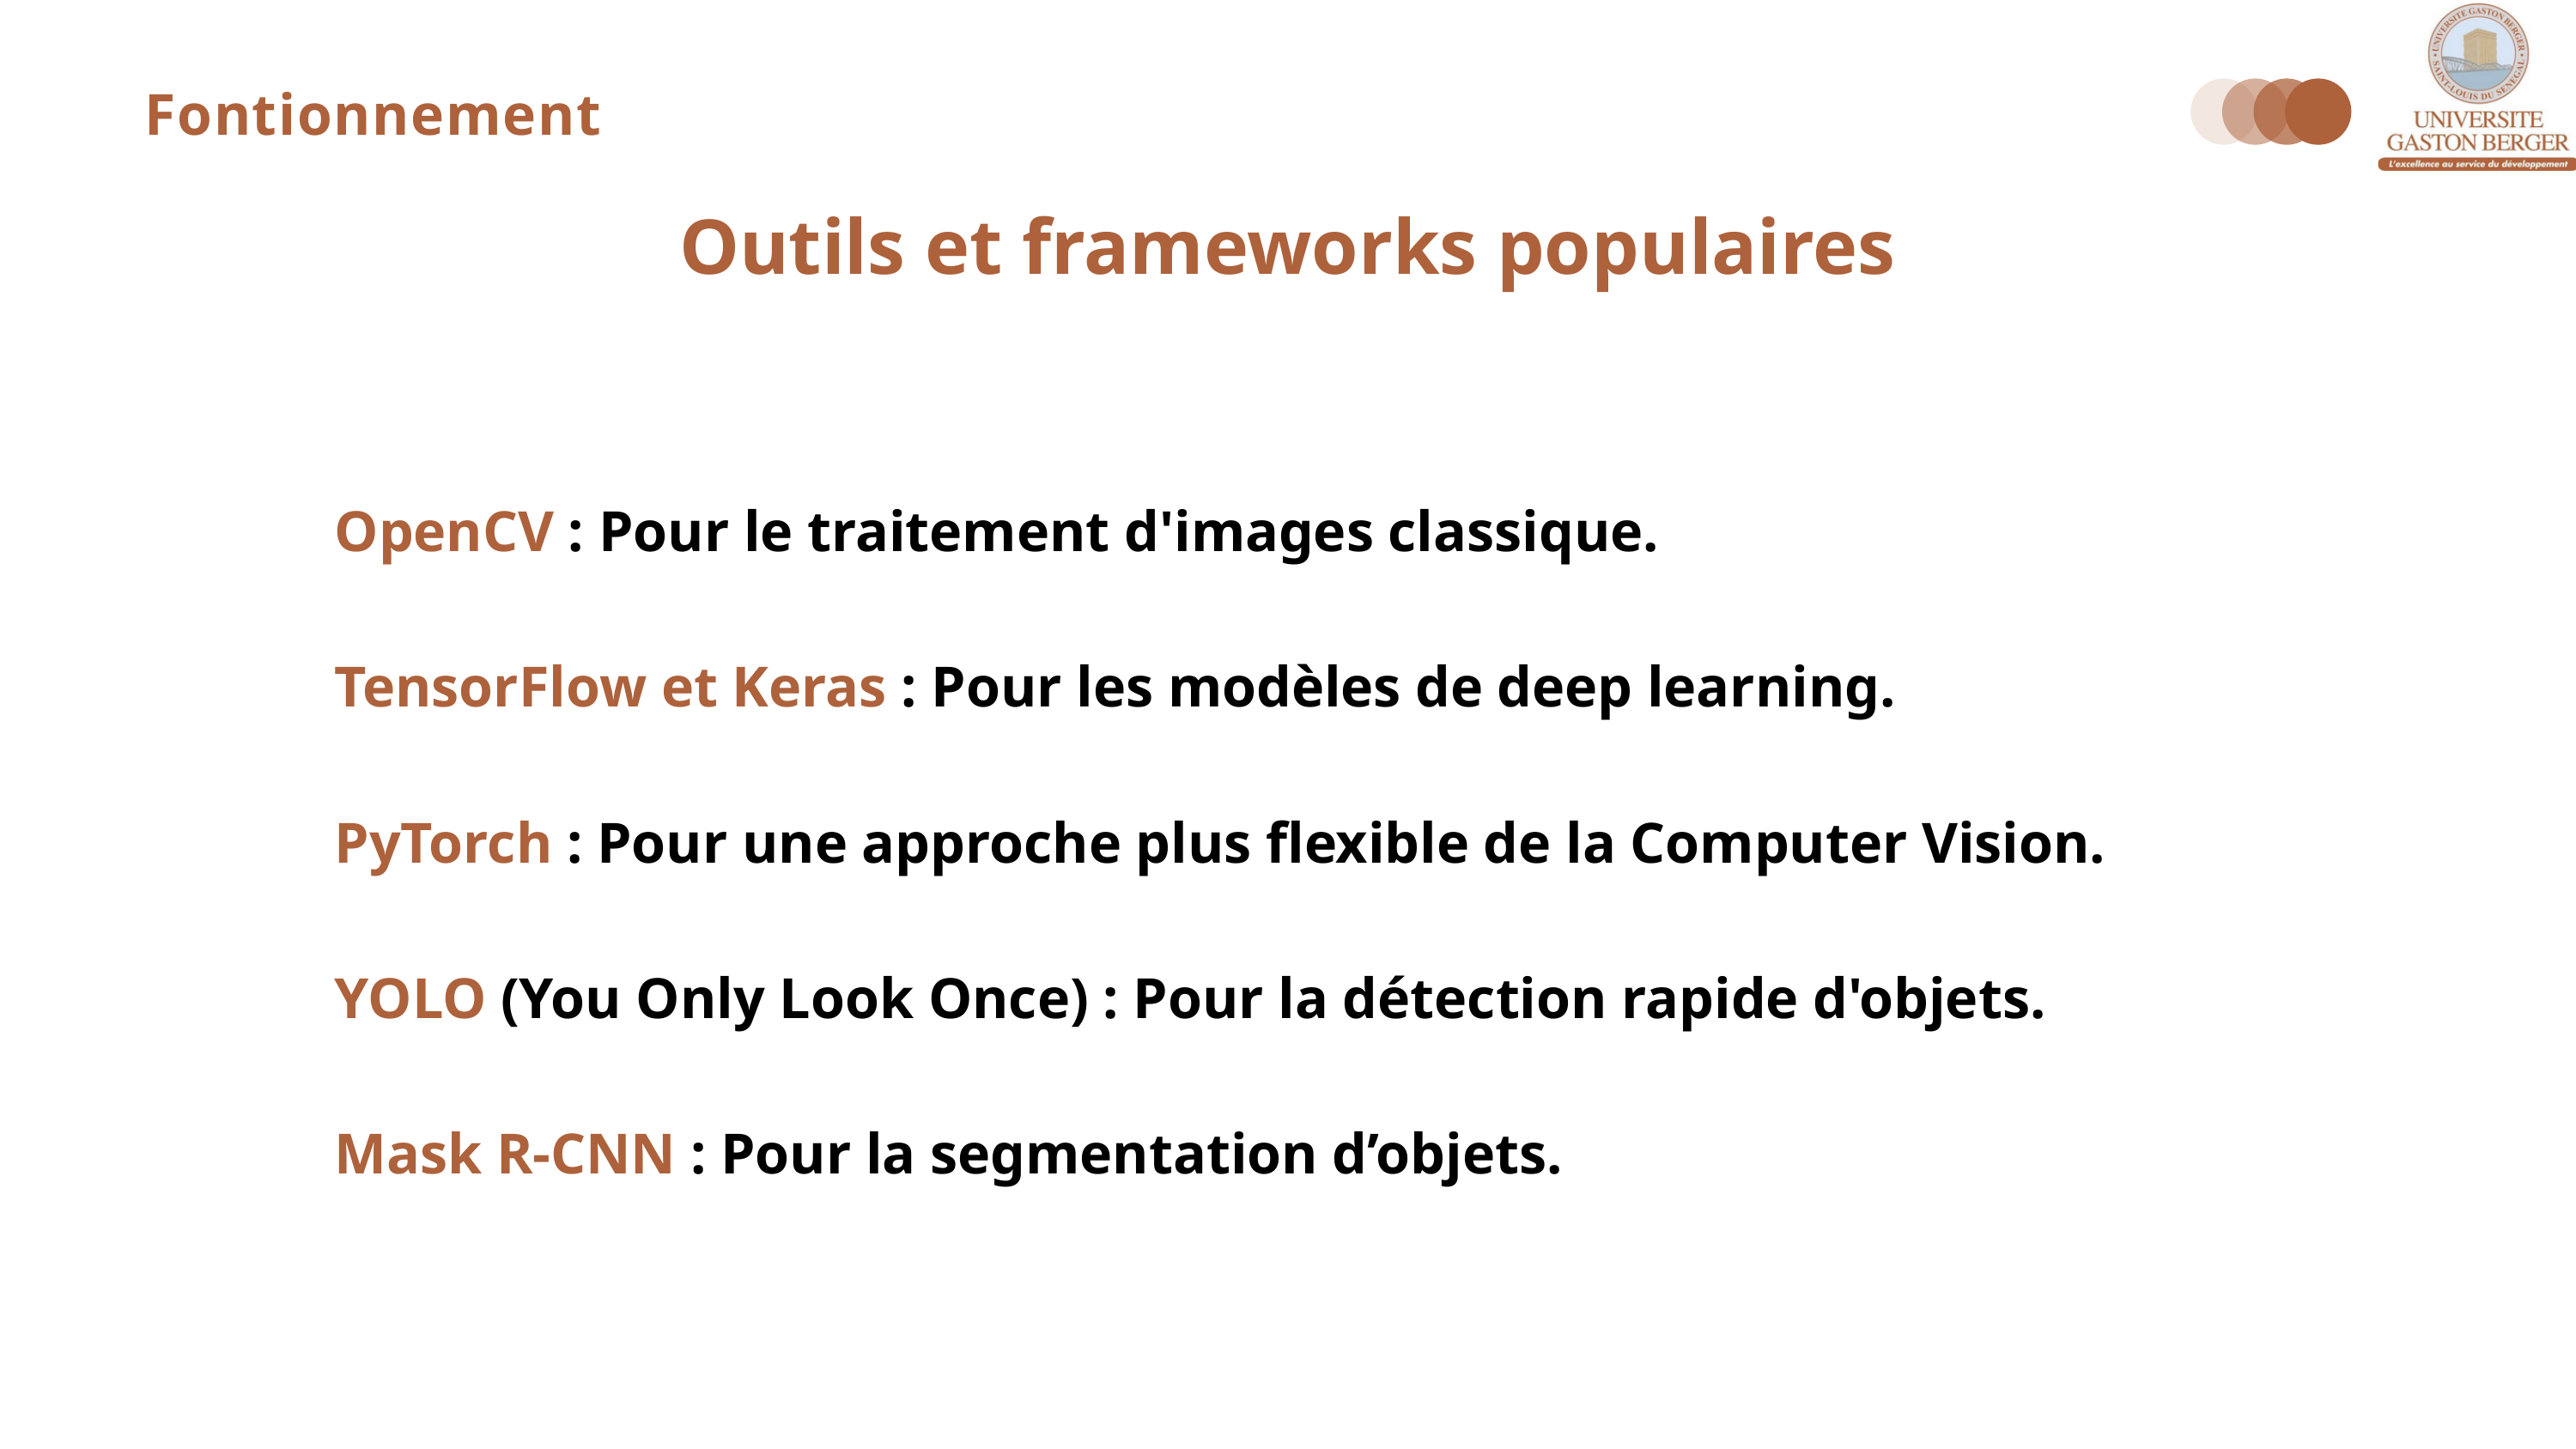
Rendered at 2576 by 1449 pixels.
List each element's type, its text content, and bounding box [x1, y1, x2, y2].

text_box [2378, 3, 2576, 171]
text_box OpenCV : Pour le traitement d'images classique. TensorFlow et Keras : Pour les modèles de deep learning. PyTorch : Pour une approche plus flexible de la Computer Vision. YOLO (You Only Look Once) : Pour la détection rapide d'objets. Mask R-CNN : Pour la segmentation d’objets. [334, 484, 2242, 1185]
text_box Outils et frameworks populaires [620, 207, 1956, 290]
text_box Fontionnement [144, 67, 731, 148]
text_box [2190, 78, 2352, 145]
